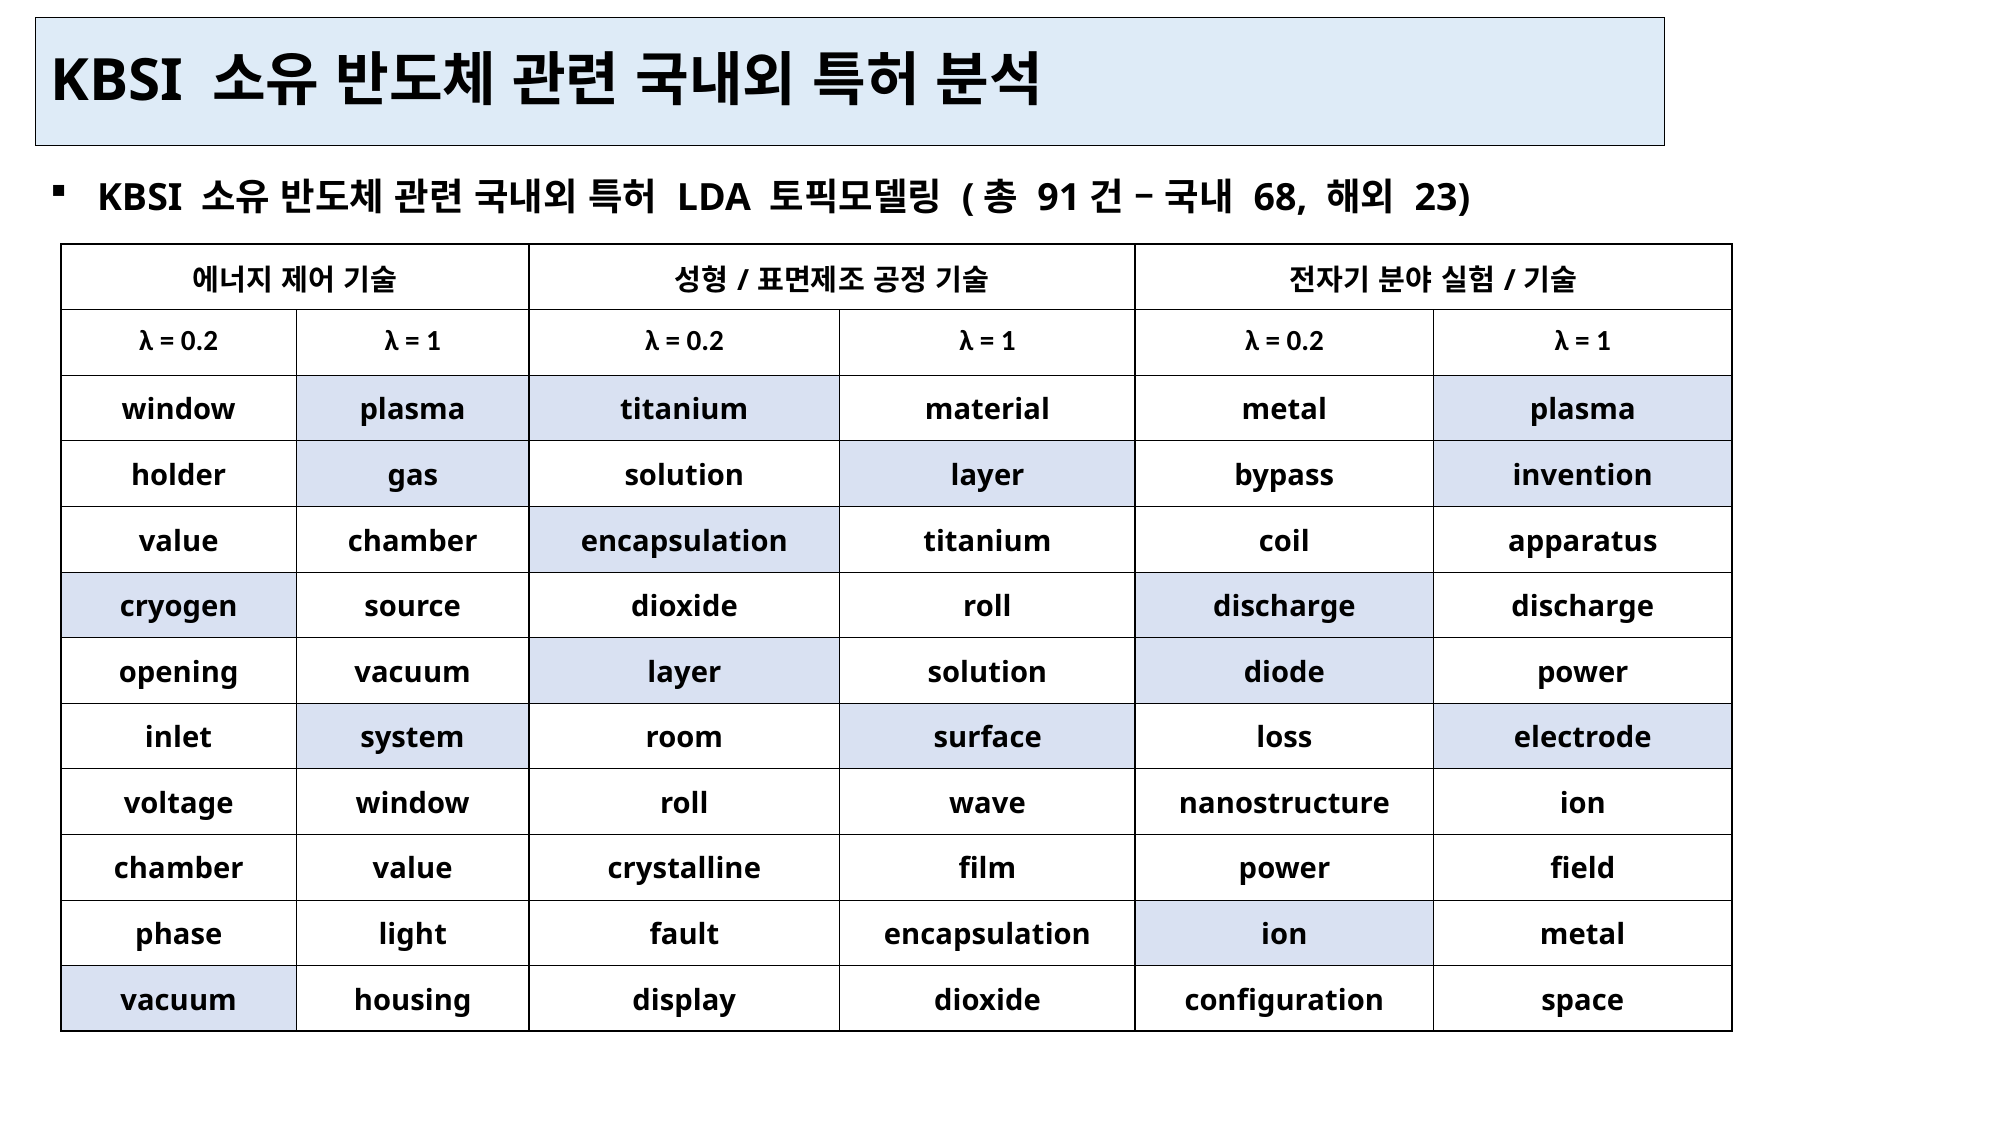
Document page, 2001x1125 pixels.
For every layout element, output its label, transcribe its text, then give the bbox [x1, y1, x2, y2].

table_cell ion [1136, 901, 1433, 965]
table_cell invention [1434, 441, 1731, 506]
table_cell wave [840, 769, 1134, 834]
table_cell power [1434, 638, 1731, 703]
table_cell λ = 0.2 [62, 310, 296, 375]
table_cell chamber [62, 835, 296, 900]
table_cell layer [840, 441, 1134, 506]
table_cell chamber [297, 507, 528, 572]
table_cell display [530, 966, 839, 1030]
table_cell holder [62, 441, 296, 506]
table_cell vacuum [297, 638, 528, 703]
table_cell titanium [530, 376, 839, 440]
table_cell system [297, 704, 528, 768]
table_cell electrode [1434, 704, 1731, 768]
table_cell crystalline [530, 835, 839, 900]
table_cell space [1434, 966, 1731, 1030]
table_cell material [840, 376, 1134, 440]
table_cell film [840, 835, 1134, 900]
table_cell discharge [1434, 573, 1731, 637]
table_cell opening [62, 638, 296, 703]
table_cell plasma [1434, 376, 1731, 440]
table_cell inlet [62, 704, 296, 768]
table_cell loss [1136, 704, 1433, 768]
table_cell encapsulation [840, 901, 1134, 965]
table_cell plasma [297, 376, 528, 440]
table_cell vacuum [62, 966, 296, 1030]
table_cell diode [1136, 638, 1433, 703]
table_cell room [530, 704, 839, 768]
table_cell titanium [840, 507, 1134, 572]
table_cell solution [840, 638, 1134, 703]
table_cell window [297, 769, 528, 834]
table_cell roll [530, 769, 839, 834]
table_cell discharge [1136, 573, 1433, 637]
table_cell apparatus [1434, 507, 1731, 572]
table_cell fault [530, 901, 839, 965]
table_header 에너지 제어 기술 [62, 245, 528, 309]
table_cell configuration [1136, 966, 1433, 1030]
table_cell cryogen [62, 573, 296, 637]
table_cell source [297, 573, 528, 637]
table_cell light [297, 901, 528, 965]
table_cell window [62, 376, 296, 440]
table_cell λ = 1 [1434, 310, 1731, 375]
table_cell layer [530, 638, 839, 703]
table_cell value [62, 507, 296, 572]
table_cell solution [530, 441, 839, 506]
table_header 전자기 분야 실험/기술 [1136, 245, 1731, 309]
table_cell λ = 0.2 [1136, 310, 1433, 375]
table_cell housing [297, 966, 528, 1030]
table_cell nanostructure [1136, 769, 1433, 834]
table_cell dioxide [530, 573, 839, 637]
table_cell power [1136, 835, 1433, 900]
table_cell gas [297, 441, 528, 506]
table_cell dioxide [840, 966, 1134, 1030]
text_box KBSI 소유 반도체 관련 국내외 특허 LDA 토픽모델링 (총 91건 – 국내 68, 해외 23) [35, 165, 1577, 226]
table_cell ion [1434, 769, 1731, 834]
table_cell metal [1434, 901, 1731, 965]
table_cell λ = 1 [297, 310, 528, 375]
text_box KBSI 소유 반도체 관련 국내외 특허 분석 [35, 17, 1665, 146]
table_cell λ = 0.2 [530, 310, 839, 375]
table_cell voltage [62, 769, 296, 834]
table_cell roll [840, 573, 1134, 637]
table_cell bypass [1136, 441, 1433, 506]
table_header 성형/표면제조 공정 기술 [530, 245, 1134, 309]
table_cell value [297, 835, 528, 900]
table_cell surface [840, 704, 1134, 768]
table_cell λ = 1 [840, 310, 1134, 375]
table_cell encapsulation [530, 507, 839, 572]
table_cell coil [1136, 507, 1433, 572]
table_cell metal [1136, 376, 1433, 440]
table_cell phase [62, 901, 296, 965]
table_cell field [1434, 835, 1731, 900]
